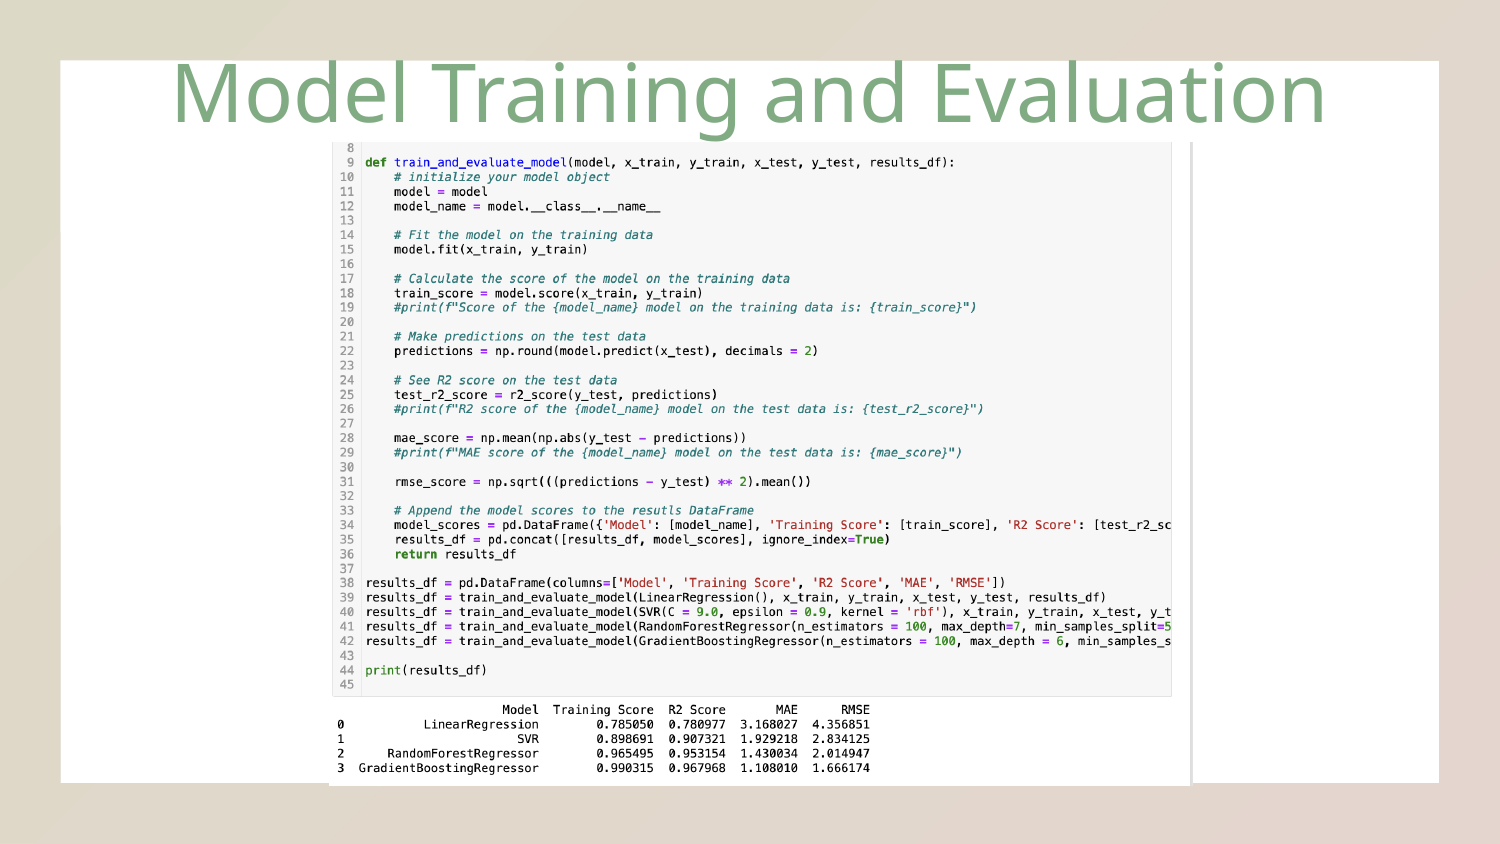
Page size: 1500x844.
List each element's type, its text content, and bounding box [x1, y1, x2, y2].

picture [329, 142, 1194, 787]
title Model Training and Evaluation [103, 28, 1397, 163]
